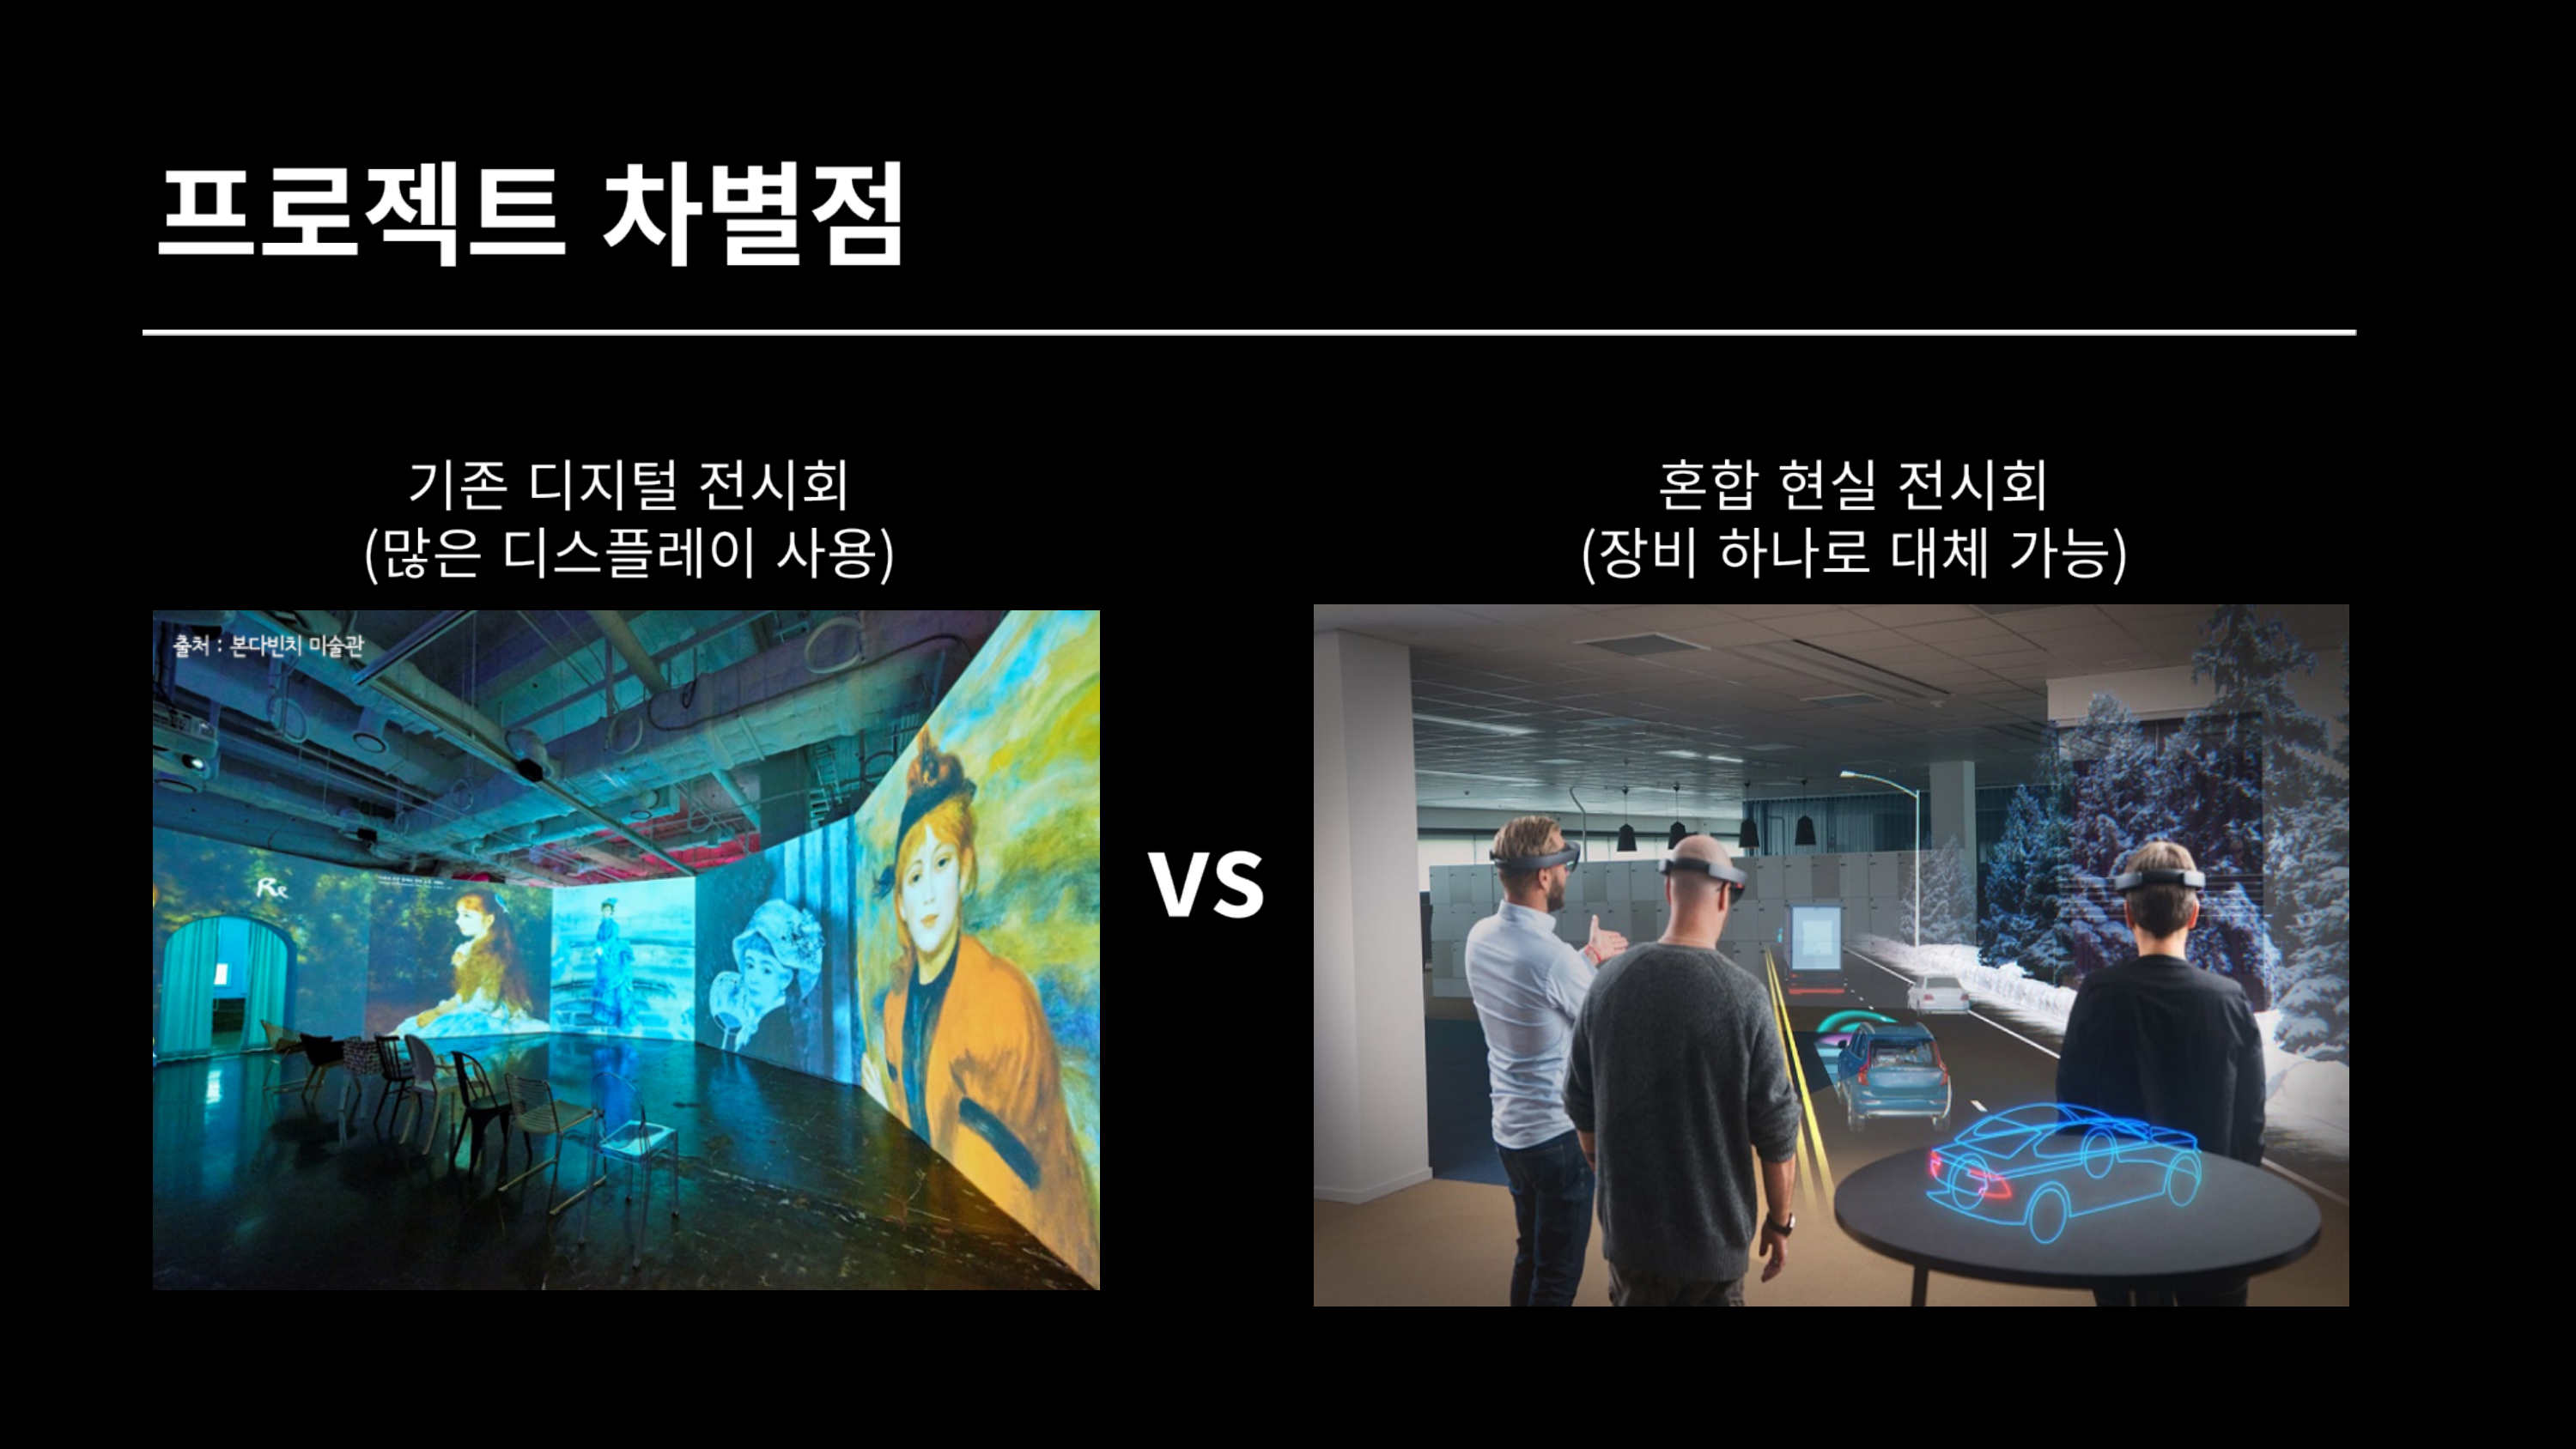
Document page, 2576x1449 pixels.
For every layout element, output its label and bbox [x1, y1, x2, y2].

picture [0, 438, 924, 609]
picture [806, 773, 1316, 970]
picture [132, 114, 956, 319]
text_box [152, 610, 1100, 1290]
text_box [1314, 603, 2350, 1307]
picture [1013, 438, 2157, 609]
text_box [143, 330, 2358, 336]
